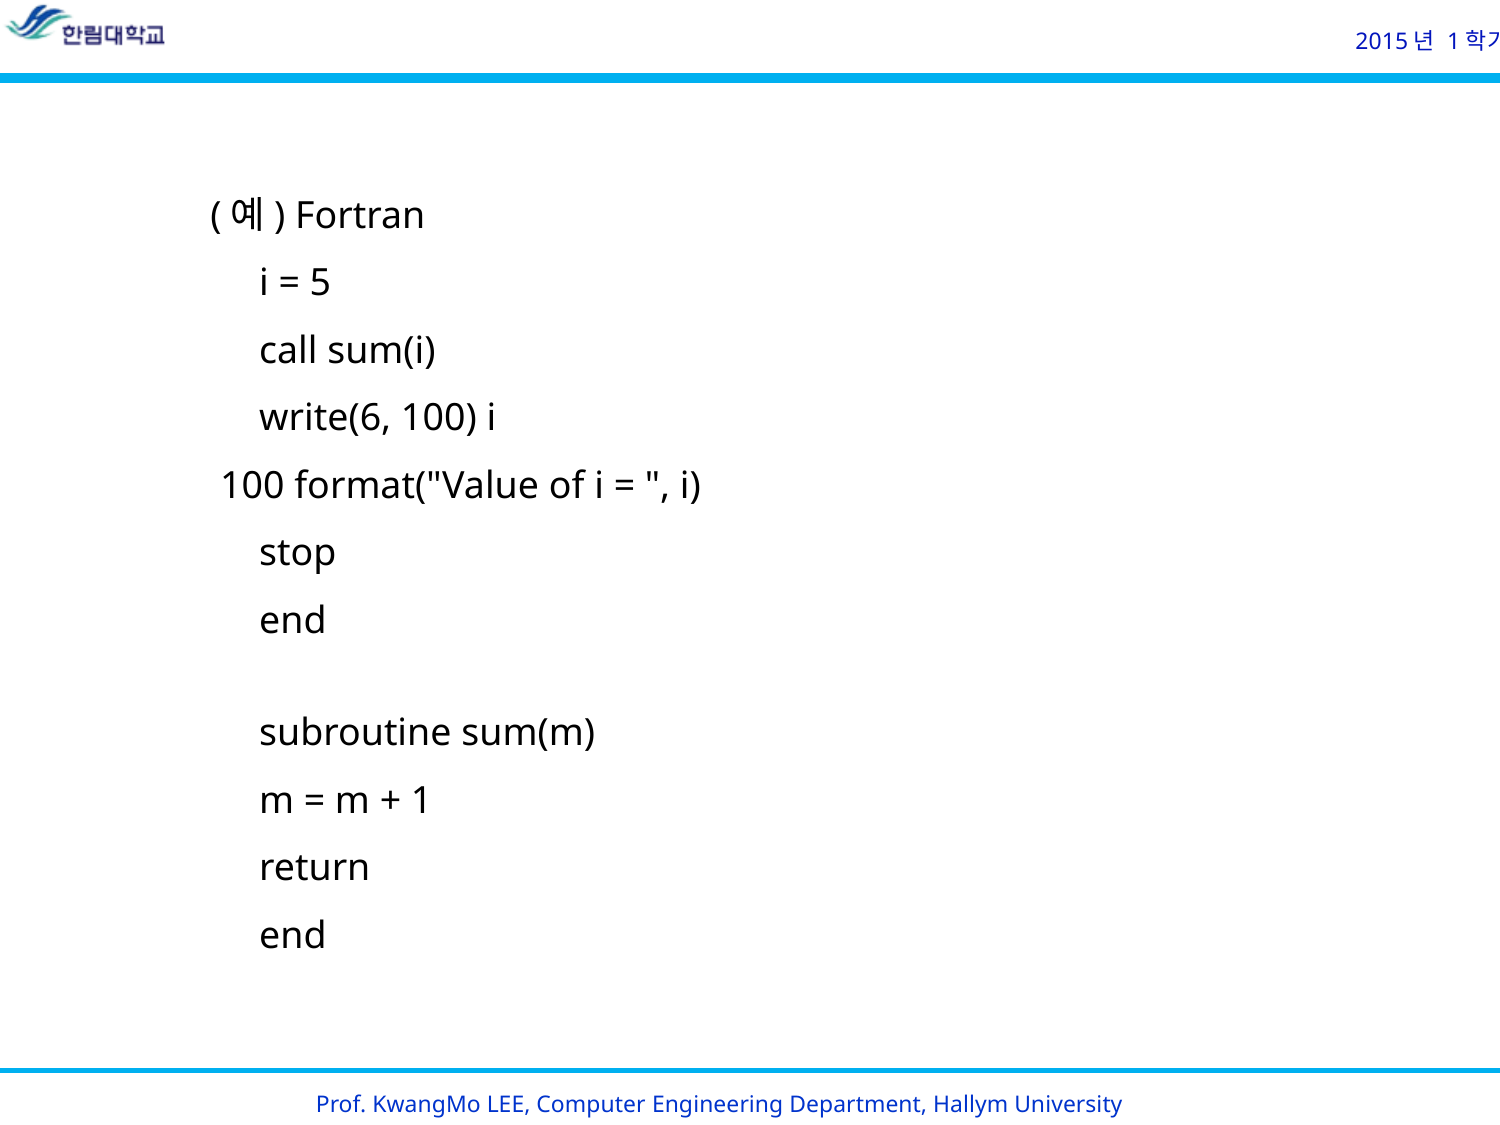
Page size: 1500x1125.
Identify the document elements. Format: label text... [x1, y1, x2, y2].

picture [0, 0, 174, 59]
text_box Prof. KwangMo LEE, Computer Engineering Department, Hallym University [301, 1082, 1247, 1125]
text_box (예) Fortran i = 5 call sum(i) write(6, 100) i 100 format("Value of i = ", i) stop end subroutine sum(m) m = m + 1 return end [88, 160, 998, 964]
text_box 2015년 1학기 [1340, 19, 1500, 62]
